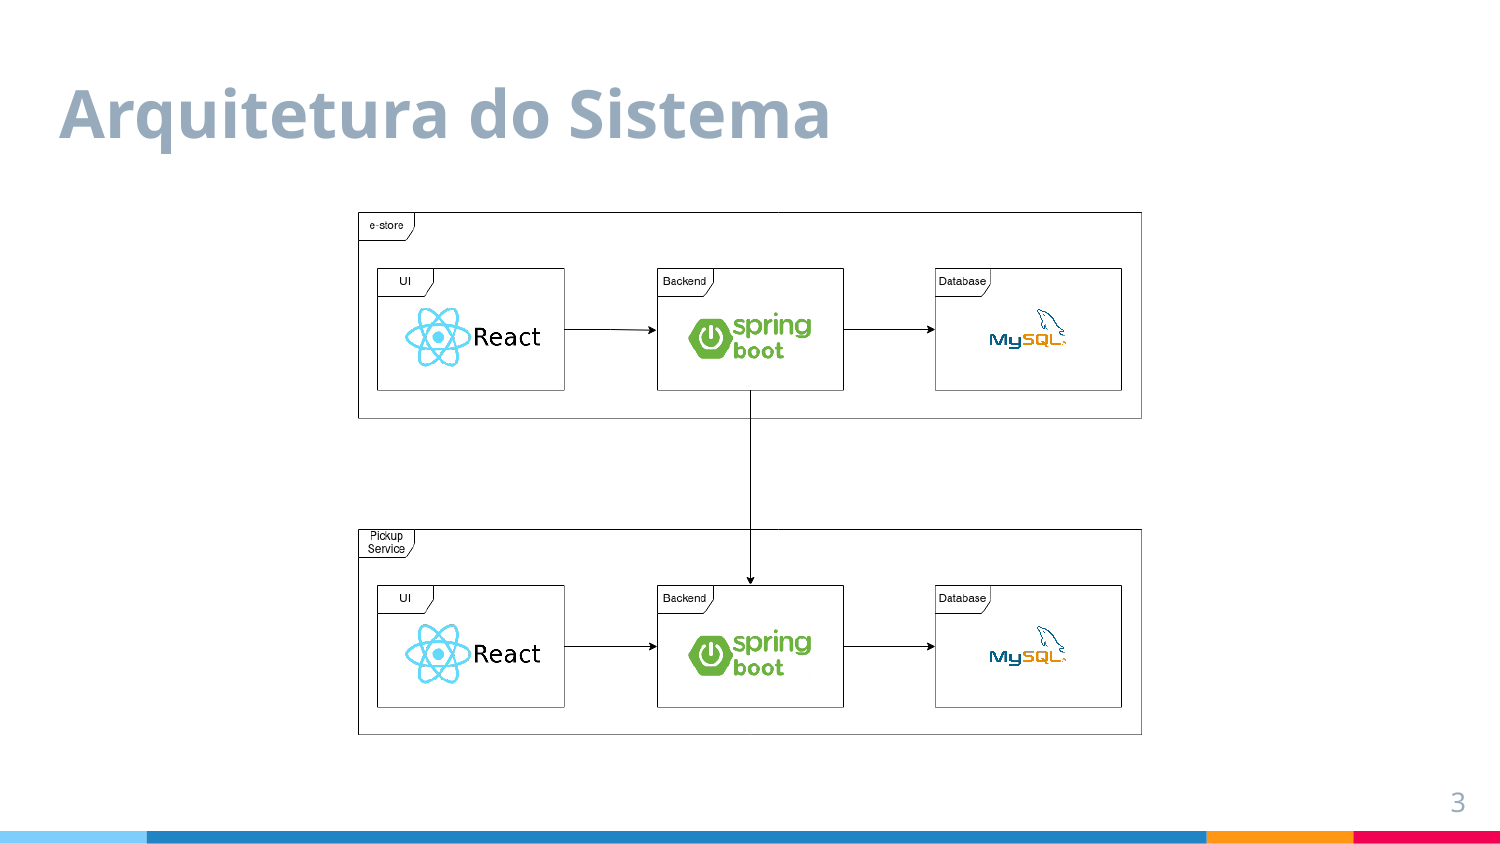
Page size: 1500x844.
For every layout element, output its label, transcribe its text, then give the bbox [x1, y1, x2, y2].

text_box Arquitetura do Sistema [44, 26, 1105, 168]
picture [358, 211, 1142, 735]
slide_number 3 [1391, 770, 1482, 822]
